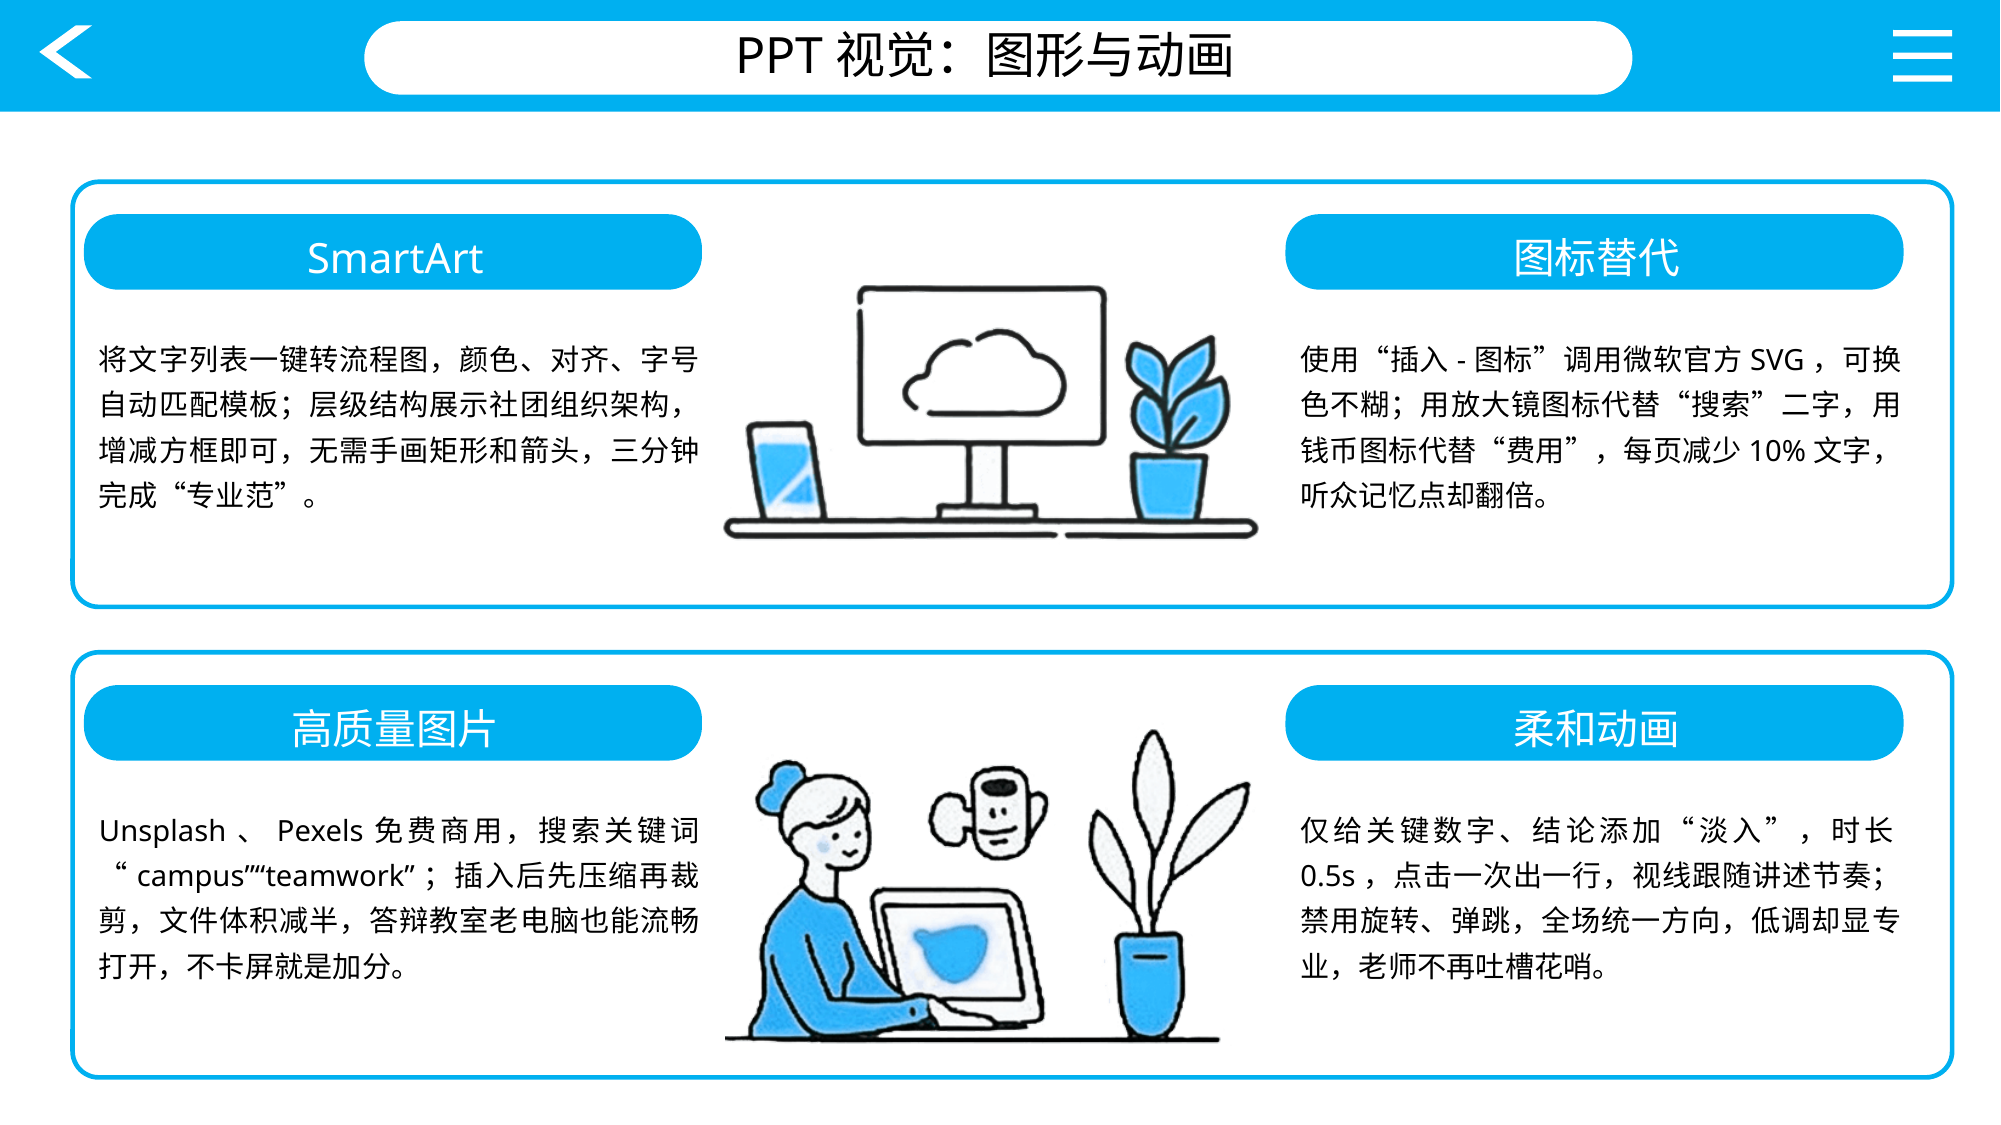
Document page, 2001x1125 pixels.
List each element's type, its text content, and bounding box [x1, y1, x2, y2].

text_box 高质量图片 [94, 695, 696, 761]
text_box Unsplash、Pexels免费商用，搜索关键词“campus”“teamwork”；插入后先压缩再裁剪，文件体积减半，答辩教室老电脑也能流畅打开，不卡屏就是加分。 [83, 793, 715, 1039]
text_box [385, 21, 1633, 95]
text_box SmartArt [94, 224, 696, 290]
text_box 柔和动画 [1296, 695, 1898, 761]
text_box [0, 0, 2000, 112]
text_box [696, 229, 702, 275]
text_box PPT视觉：图形与动画 [370, 16, 1601, 91]
picture [722, 284, 1259, 564]
text_box [83, 685, 692, 751]
text_box [1898, 700, 1904, 745]
picture [725, 722, 1256, 1046]
text_box [72, 181, 1953, 607]
text_box [1285, 214, 1894, 281]
text_box 仅给关键数字、结论添加“淡入”，时长0.5s，点击一次出一行，视线跟随讲述节奏；禁用旋转、弹跳，全场统一方向，低调却显专业，老师不再吐槽花哨。 [1285, 793, 1917, 1039]
text_box [696, 700, 702, 746]
text_box [39, 25, 93, 79]
text_box [364, 38, 370, 78]
text_box [72, 652, 1953, 1078]
text_box [83, 214, 692, 280]
text_box [1898, 229, 1904, 274]
text_box 将文字列表一键转流程图，颜色、对齐、字号自动匹配模板；层级结构展示社团组织架构，增减方框即可，无需手画矩形和箭头，三分钟完成“专业范”。 [83, 323, 715, 568]
text_box 使用“插入-图标”调用微软官方SVG，可换色不糊；用放大镜图标代替“搜索”二字，用钱币图标代替“费用”，每页减少10%文字，听众记忆点却翻倍。 [1285, 323, 1917, 568]
text_box 图标替代 [1296, 224, 1898, 290]
text_box [1285, 685, 1894, 752]
